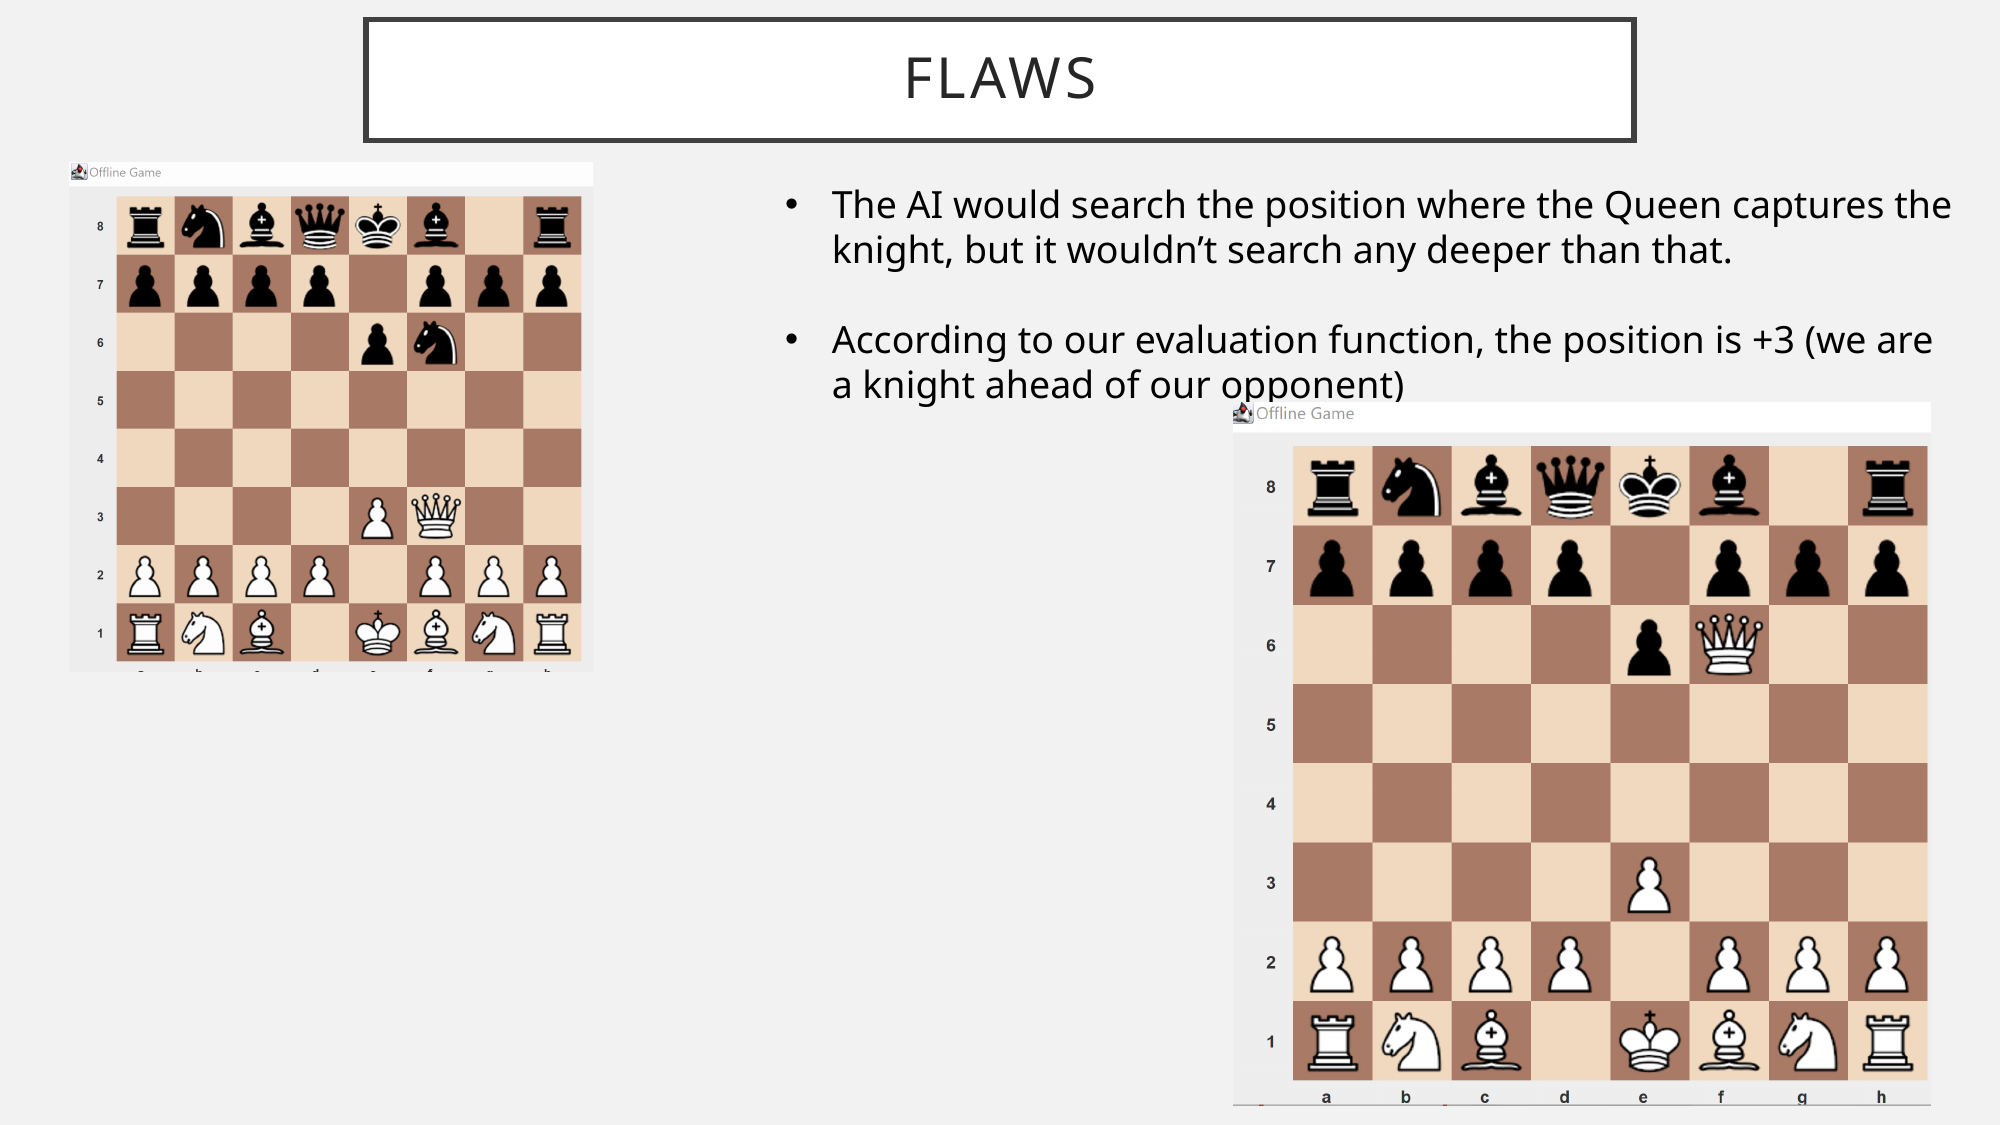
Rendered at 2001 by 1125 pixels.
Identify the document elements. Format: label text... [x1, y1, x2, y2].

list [69, 162, 594, 672]
title Flaws [363, 17, 1637, 143]
text_box The AI would search the position where the Queen captures the knight, but it wouldn’t search any deeper than that. According to our evaluation function, the position is +3 (we are a knight ahead of our opponent) [770, 173, 1969, 414]
picture [1233, 402, 1931, 1106]
